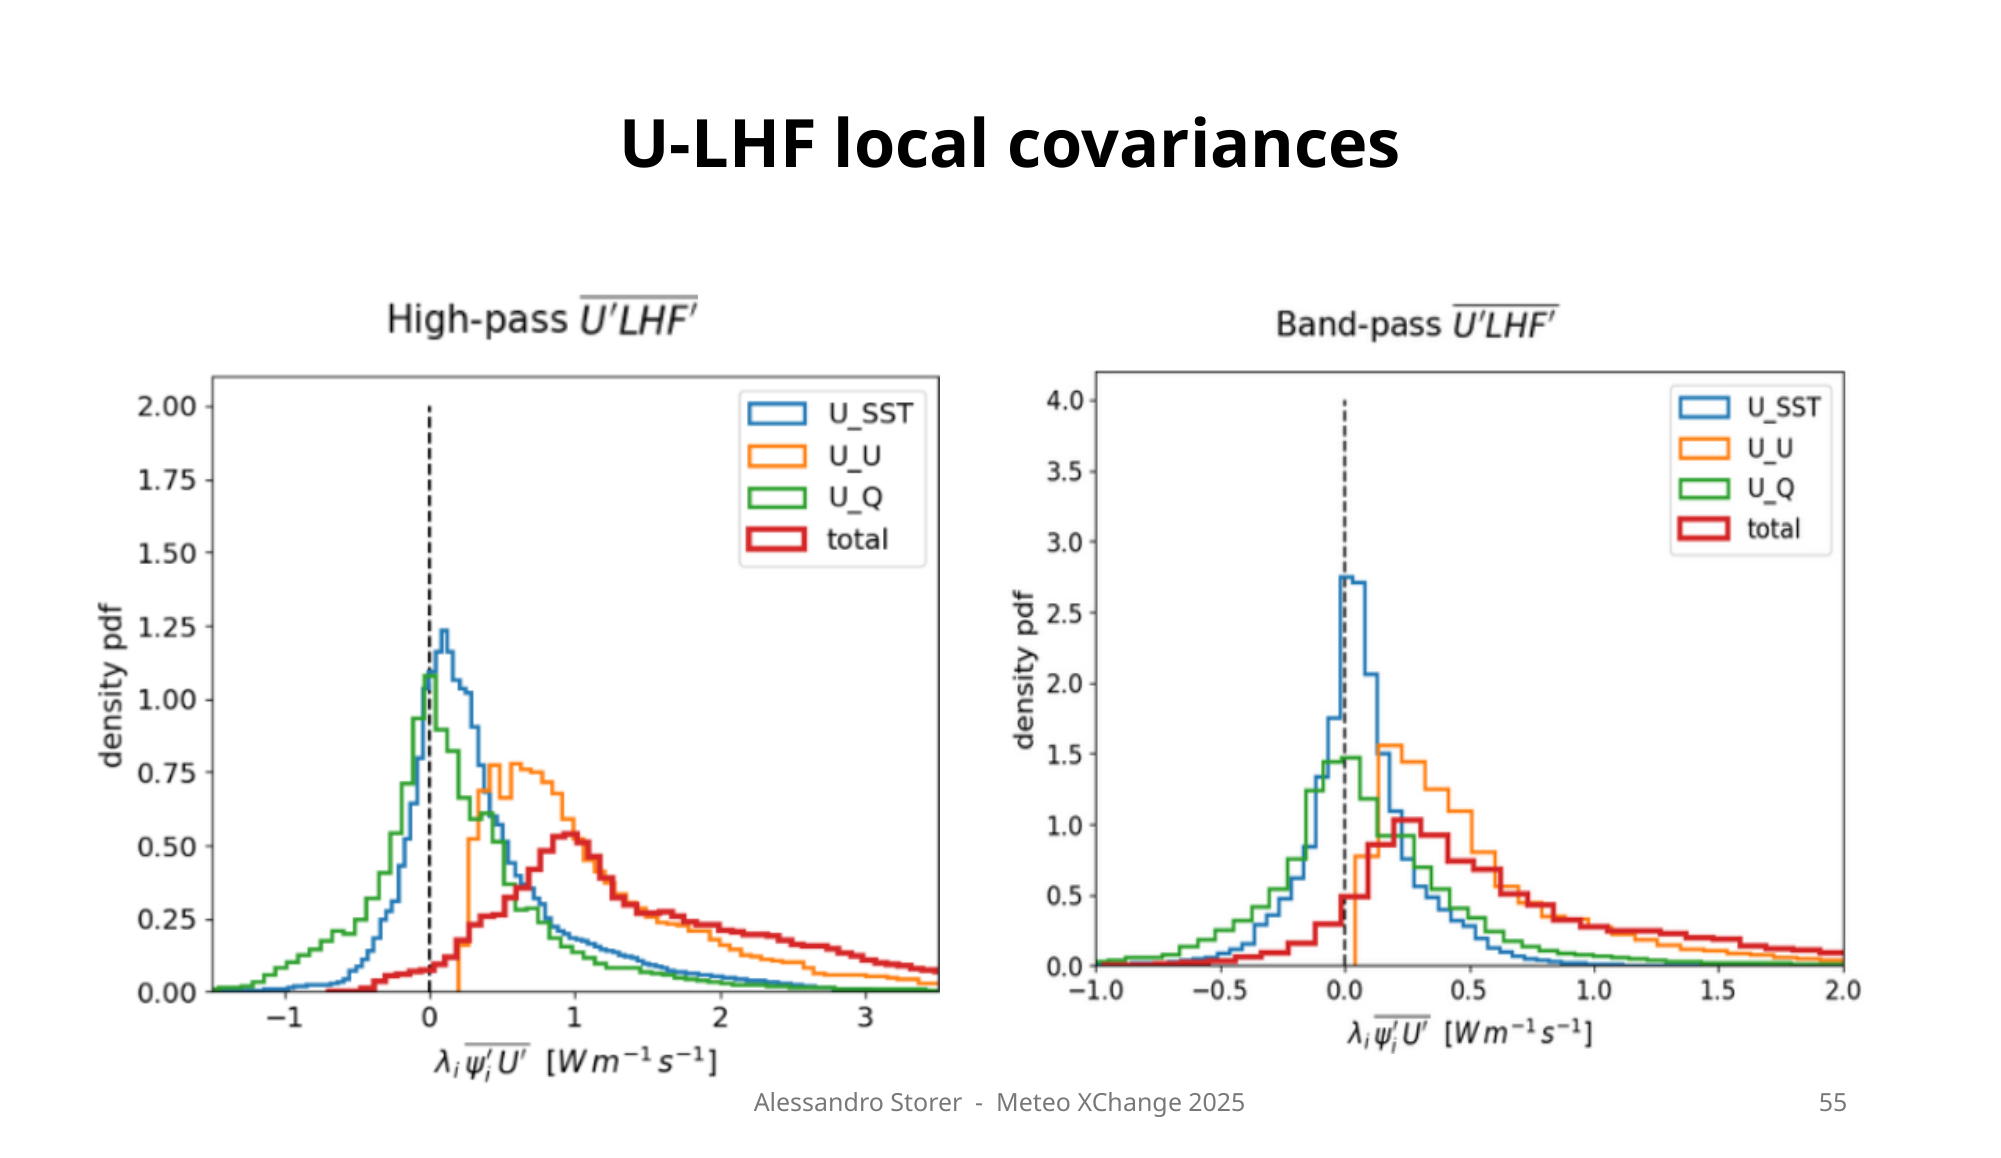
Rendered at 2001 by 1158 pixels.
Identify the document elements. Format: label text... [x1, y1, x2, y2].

picture [992, 370, 1869, 1055]
picture [72, 370, 940, 1089]
footer Alessandro Storer - Meteo XChange 2025 [662, 1072, 1338, 1135]
slide_number 55 [1412, 1072, 1863, 1135]
picture [1264, 279, 1561, 362]
text_box U-LHF local covariances [604, 93, 1786, 189]
picture [380, 279, 699, 351]
